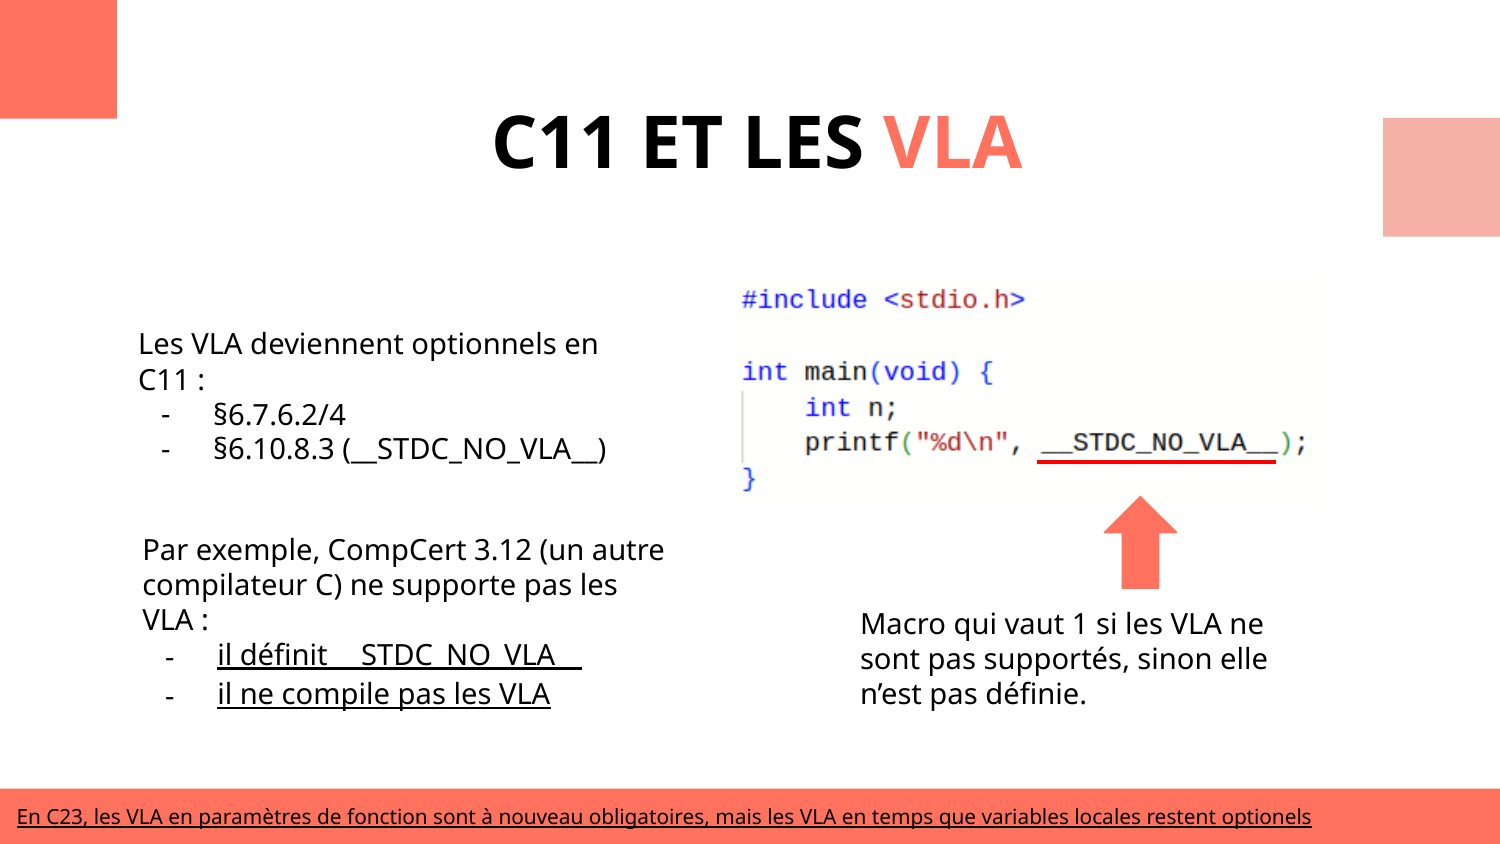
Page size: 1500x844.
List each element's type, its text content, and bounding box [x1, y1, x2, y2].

text_box Macro qui vaut 1 si les VLA ne sont pas supportés, sinon elle n’est pas définie. [845, 590, 1332, 784]
text_box Par exemple, CompCert 3.12 (un autre compilateur C) ne supporte pas les VLA : il définit __STDC_NO_VLA__ il ne compile pas les VLA [127, 516, 683, 716]
picture [734, 279, 1324, 504]
text_box [1104, 513, 1177, 589]
title C11 ET LES VLA [105, 102, 1410, 177]
text_box Les VLA deviennent optionnels en C11 : §6.7.6.2/4 §6.10.8.3 (__STDC_NO_VLA__) [123, 310, 670, 487]
text_box En C23, les VLA en paramètres de fonction sont à nouveau obligatoires, mais les VLA en temps que variables locales restent optionels [1, 788, 1500, 844]
